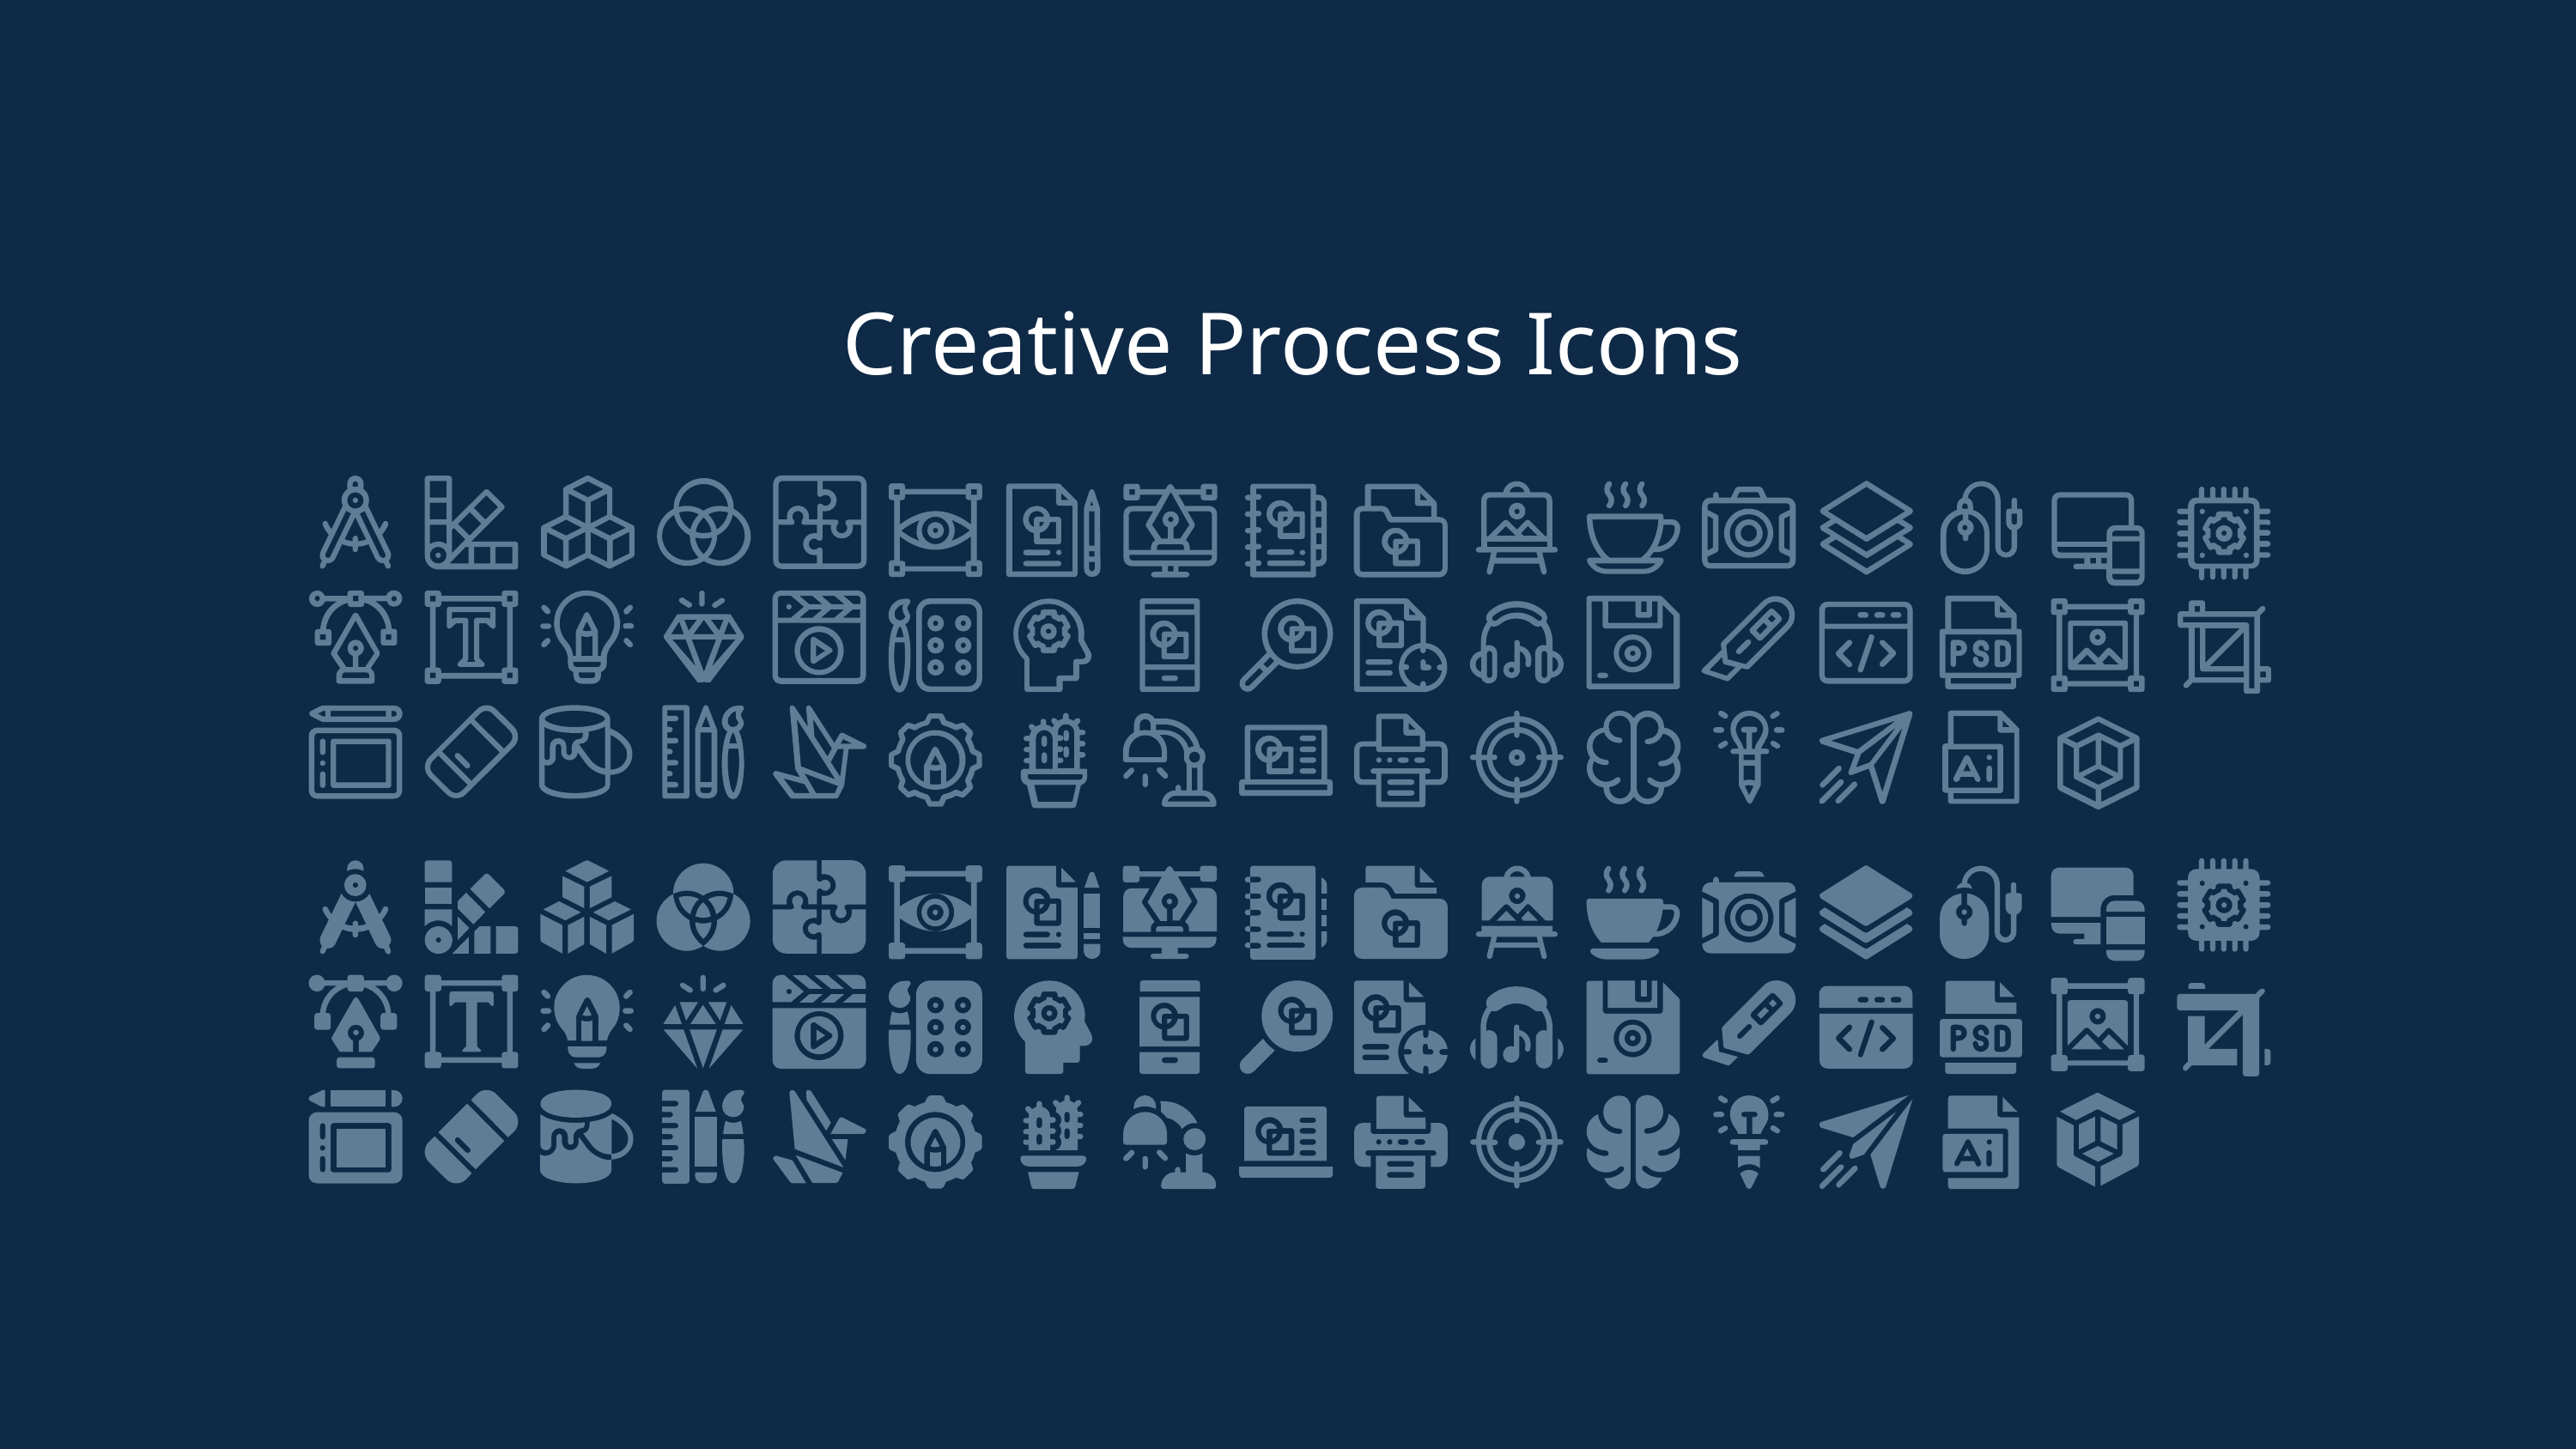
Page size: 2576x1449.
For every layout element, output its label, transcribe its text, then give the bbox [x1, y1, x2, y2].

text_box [424, 974, 519, 1069]
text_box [1139, 980, 1200, 1075]
text_box [1940, 481, 2023, 575]
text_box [888, 482, 983, 578]
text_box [1020, 712, 1089, 809]
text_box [1586, 979, 1680, 1075]
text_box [2057, 1092, 2140, 1187]
text_box [2051, 492, 2145, 586]
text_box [1701, 486, 1796, 569]
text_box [1939, 980, 2023, 1075]
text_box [1122, 712, 1217, 808]
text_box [2177, 858, 2271, 952]
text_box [308, 590, 403, 684]
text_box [1353, 980, 1449, 1075]
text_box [1238, 1106, 1334, 1179]
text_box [1020, 1094, 1087, 1190]
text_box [319, 859, 392, 955]
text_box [1583, 1094, 1684, 1190]
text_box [888, 1094, 982, 1189]
text_box [699, 590, 705, 607]
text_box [1244, 865, 1327, 961]
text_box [1353, 865, 1449, 960]
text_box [663, 614, 744, 682]
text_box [2050, 597, 2145, 693]
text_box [1475, 865, 1558, 960]
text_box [1586, 595, 1680, 690]
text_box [1819, 985, 1913, 1070]
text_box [1819, 1094, 1913, 1190]
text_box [424, 860, 519, 955]
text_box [1238, 979, 1334, 1075]
text_box [541, 475, 635, 569]
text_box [1700, 596, 1797, 682]
text_box [1820, 480, 1913, 575]
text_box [1139, 597, 1200, 693]
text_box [539, 1089, 635, 1184]
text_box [1005, 483, 1101, 578]
text_box [538, 705, 633, 799]
text_box [2178, 600, 2271, 694]
text_box [678, 597, 693, 608]
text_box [540, 974, 635, 1070]
title Creative Process Icons [301, 263, 2287, 399]
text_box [308, 705, 404, 799]
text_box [1586, 865, 1680, 960]
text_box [888, 597, 983, 694]
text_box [656, 863, 750, 951]
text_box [888, 864, 983, 960]
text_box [319, 475, 392, 569]
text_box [1469, 1094, 1564, 1189]
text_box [1238, 597, 1334, 693]
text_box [1122, 865, 1218, 960]
text_box [773, 475, 867, 569]
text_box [2050, 977, 2145, 1072]
text_box [657, 478, 751, 567]
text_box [1939, 865, 2023, 960]
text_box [888, 980, 983, 1075]
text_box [663, 974, 744, 1069]
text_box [661, 705, 745, 800]
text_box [772, 974, 866, 1070]
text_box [661, 1089, 745, 1184]
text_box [1122, 1094, 1217, 1190]
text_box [1819, 710, 1914, 804]
text_box [1587, 710, 1681, 804]
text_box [539, 590, 635, 684]
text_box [2050, 867, 2145, 961]
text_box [308, 1089, 403, 1184]
text_box [712, 597, 726, 609]
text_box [424, 590, 519, 685]
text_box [1942, 1095, 2020, 1190]
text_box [771, 1089, 867, 1184]
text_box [1353, 713, 1449, 808]
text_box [424, 1089, 519, 1184]
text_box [1469, 600, 1564, 684]
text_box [1238, 724, 1334, 797]
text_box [1353, 483, 1449, 578]
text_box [1353, 597, 1449, 693]
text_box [1702, 870, 1796, 954]
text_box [423, 705, 519, 799]
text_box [888, 712, 982, 807]
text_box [1469, 985, 1564, 1070]
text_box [1005, 865, 1101, 960]
text_box [1123, 483, 1218, 578]
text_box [1819, 864, 1913, 960]
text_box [1941, 710, 2020, 804]
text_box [1013, 980, 1093, 1075]
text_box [1712, 1094, 1785, 1190]
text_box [1353, 1095, 1448, 1189]
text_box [308, 974, 403, 1069]
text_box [1469, 710, 1564, 804]
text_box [772, 590, 866, 685]
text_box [1012, 598, 1094, 693]
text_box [540, 860, 635, 955]
text_box [773, 705, 866, 799]
text_box [2057, 716, 2140, 810]
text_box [1702, 979, 1796, 1066]
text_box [772, 860, 866, 955]
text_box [1585, 481, 1681, 575]
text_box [2177, 982, 2271, 1077]
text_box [424, 475, 519, 570]
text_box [1475, 481, 1558, 575]
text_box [1244, 483, 1327, 578]
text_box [1819, 601, 1913, 684]
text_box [1939, 595, 2023, 690]
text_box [1712, 710, 1785, 804]
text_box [2177, 486, 2271, 581]
